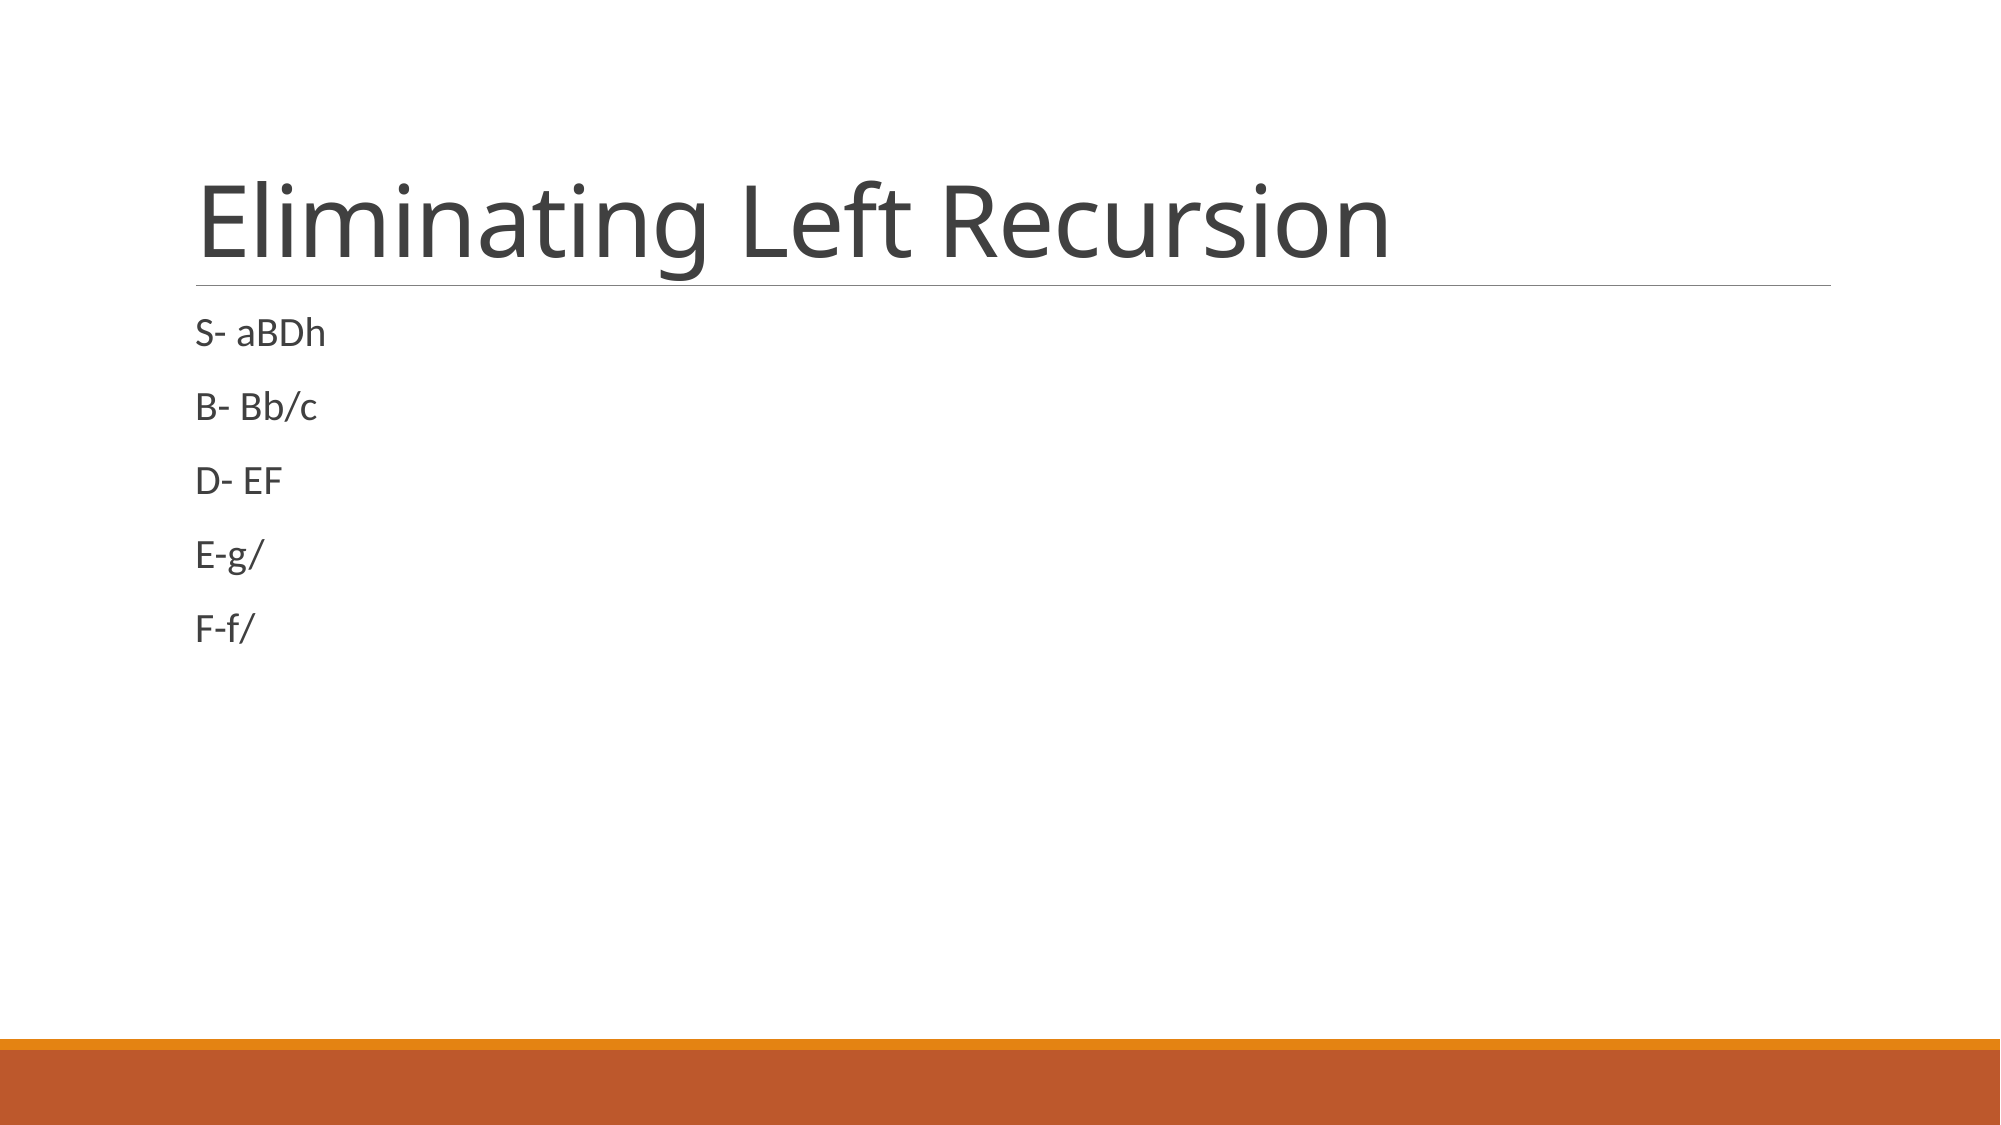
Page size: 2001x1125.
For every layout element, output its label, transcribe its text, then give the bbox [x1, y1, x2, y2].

title Eliminating Left Recursion [180, 47, 1830, 285]
list S- aBDh B- Bb/c D- EF E-g/ F-f/ [180, 302, 1830, 963]
